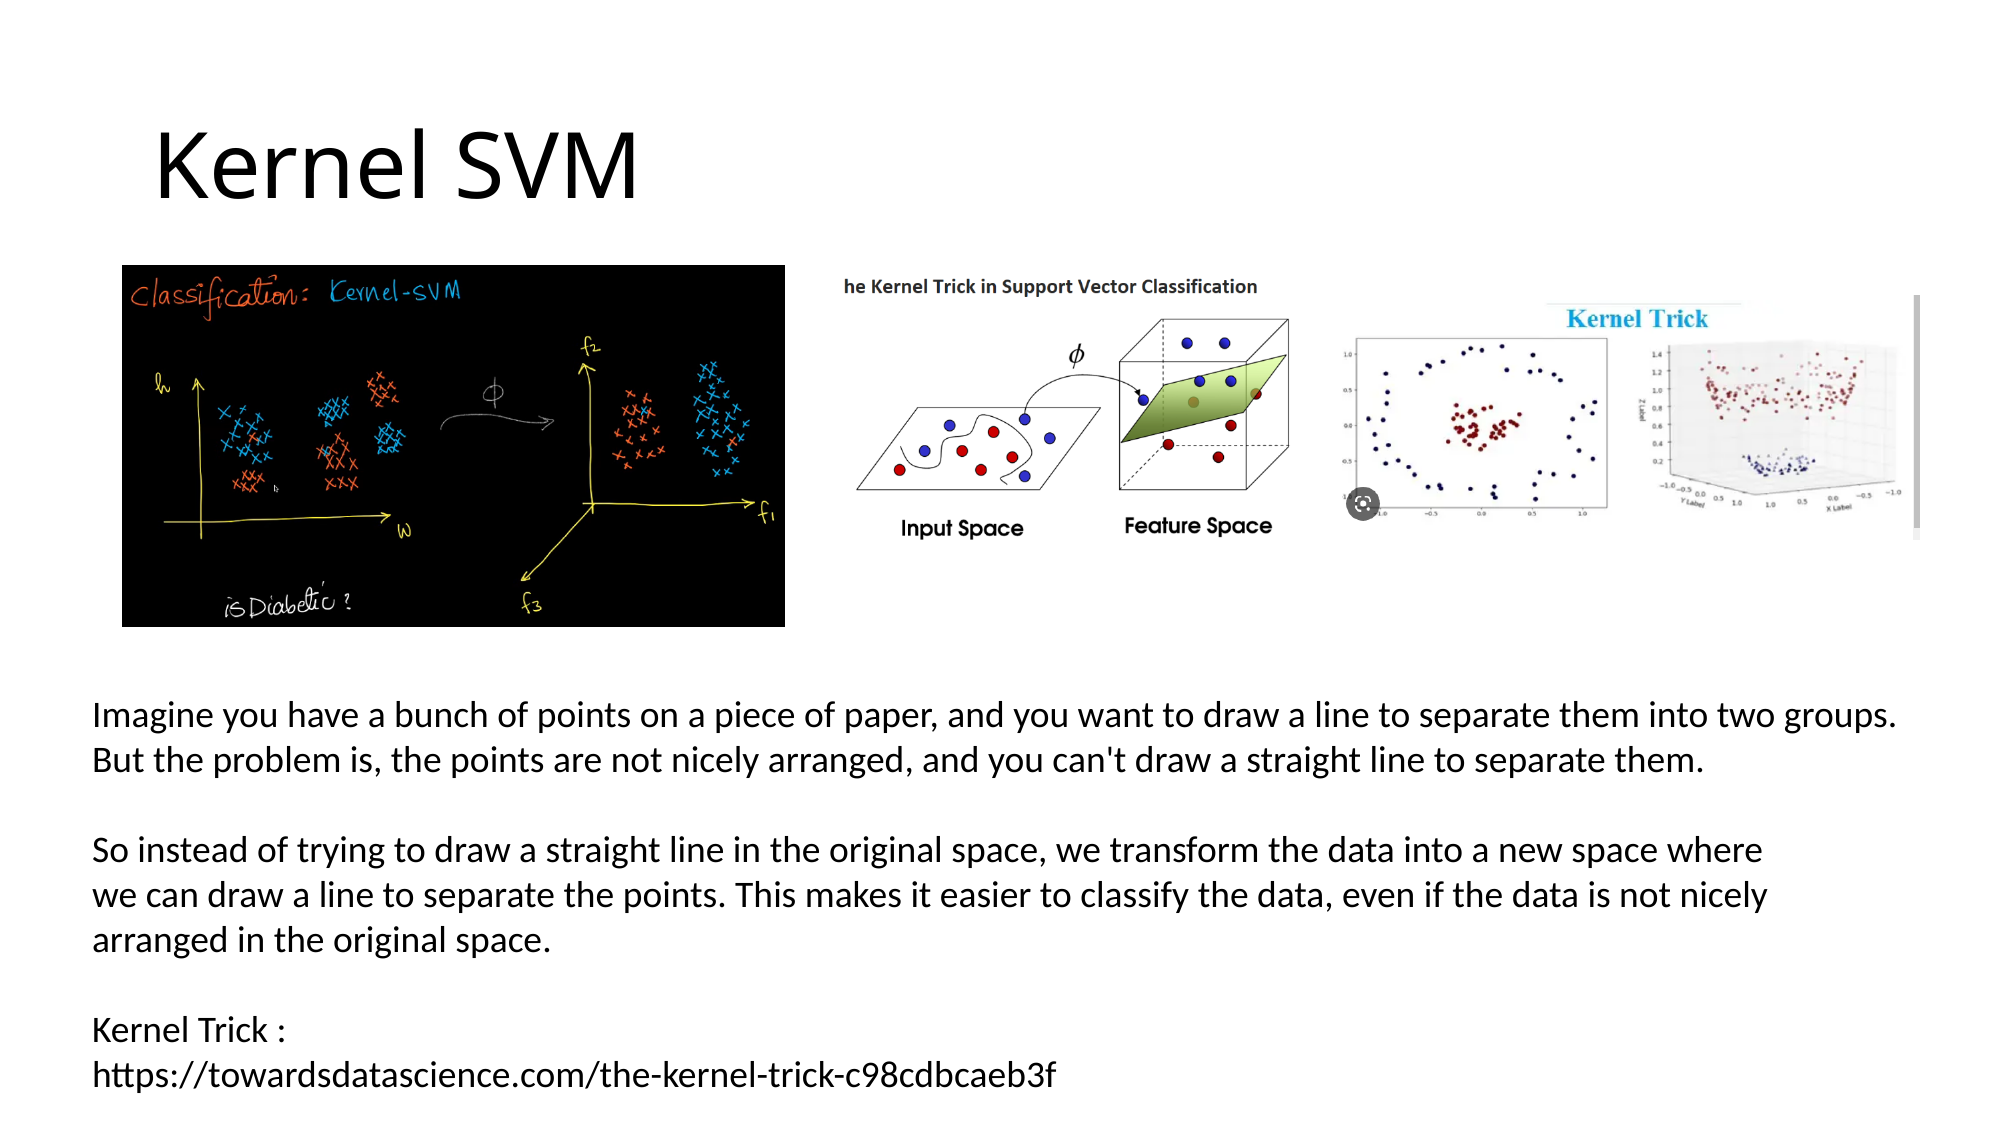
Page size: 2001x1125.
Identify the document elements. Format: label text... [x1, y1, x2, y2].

picture [1342, 295, 1920, 540]
title Kernel SVM [137, 59, 1863, 278]
picture [835, 265, 1316, 554]
text_box Imagine you have a bunch of points on a piece of paper, and you want to draw a line to separate them into two groups. But the problem is, the points are not nicely arranged, and you can't draw a straight line to separate them. So instead of trying to draw a straight line in the original space, we transform the data into a new space where we can draw a line to separate the points. This makes it easier to classify the data, even if the data is not nicely arranged in the original space. Kernel Trick : https://towardsdatascience.com/the-kernel-trick-c98cdbcaeb3f [77, 682, 1923, 1103]
picture [121, 265, 785, 627]
